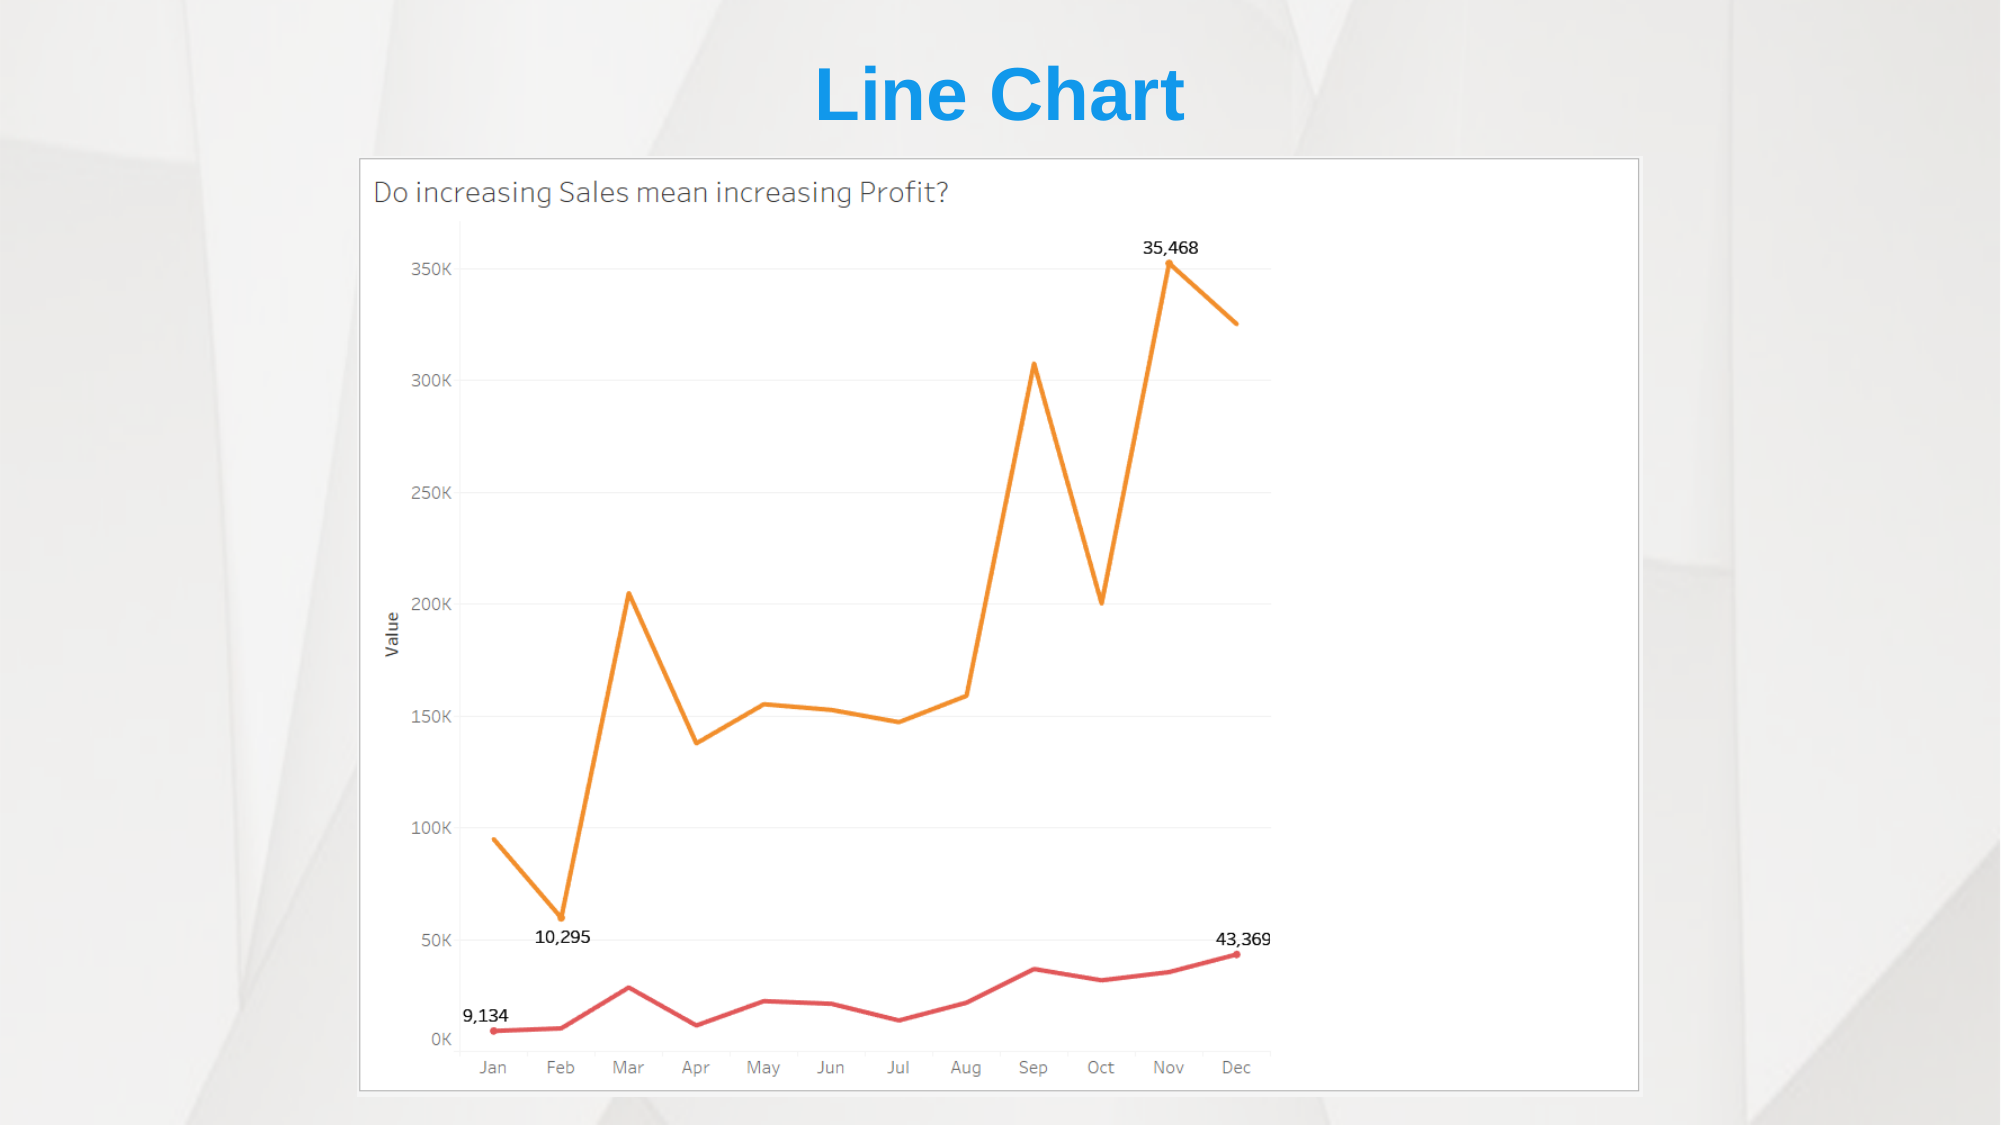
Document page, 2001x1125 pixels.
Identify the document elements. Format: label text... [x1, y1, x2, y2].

title Line Chart [137, 28, 1863, 165]
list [357, 156, 1643, 1097]
picture [0, 0, 2001, 1125]
